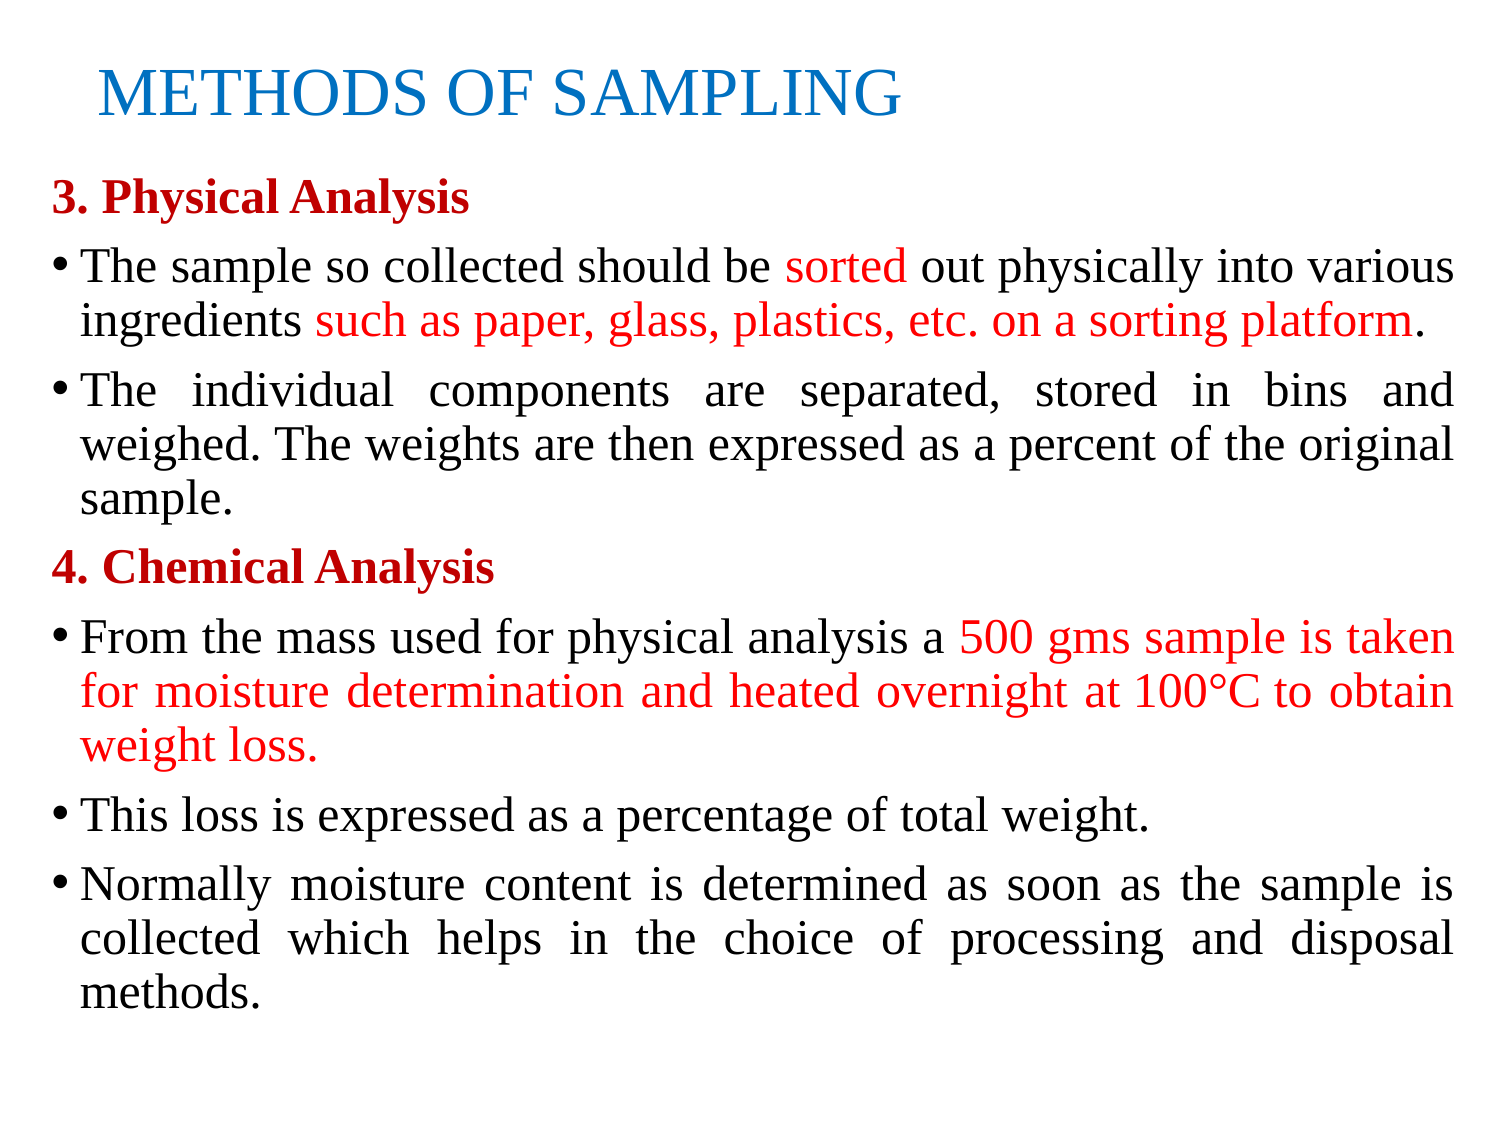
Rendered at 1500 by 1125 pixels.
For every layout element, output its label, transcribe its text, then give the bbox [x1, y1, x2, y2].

title METHODS OF SAMPLING [82, 0, 1432, 162]
list 3. Physical Analysis The sample so collected should be sorted out physically into various ingredients such as paper, glass, plastics, etc. on a sorting platform. The individual components are separated, stored in bins and weighed. The weights are then expressed as a percent of the original sample. 4. Chemical Analysis From the mass used for physical analysis a 500 gms sample is taken for moisture determination and heated overnight at 100°C to obtain weight loss. This loss is expressed as a percentage of total weight. Normally moisture content is determined as soon as the sample is collected which helps in the choice of processing and disposal methods. [36, 162, 1471, 953]
